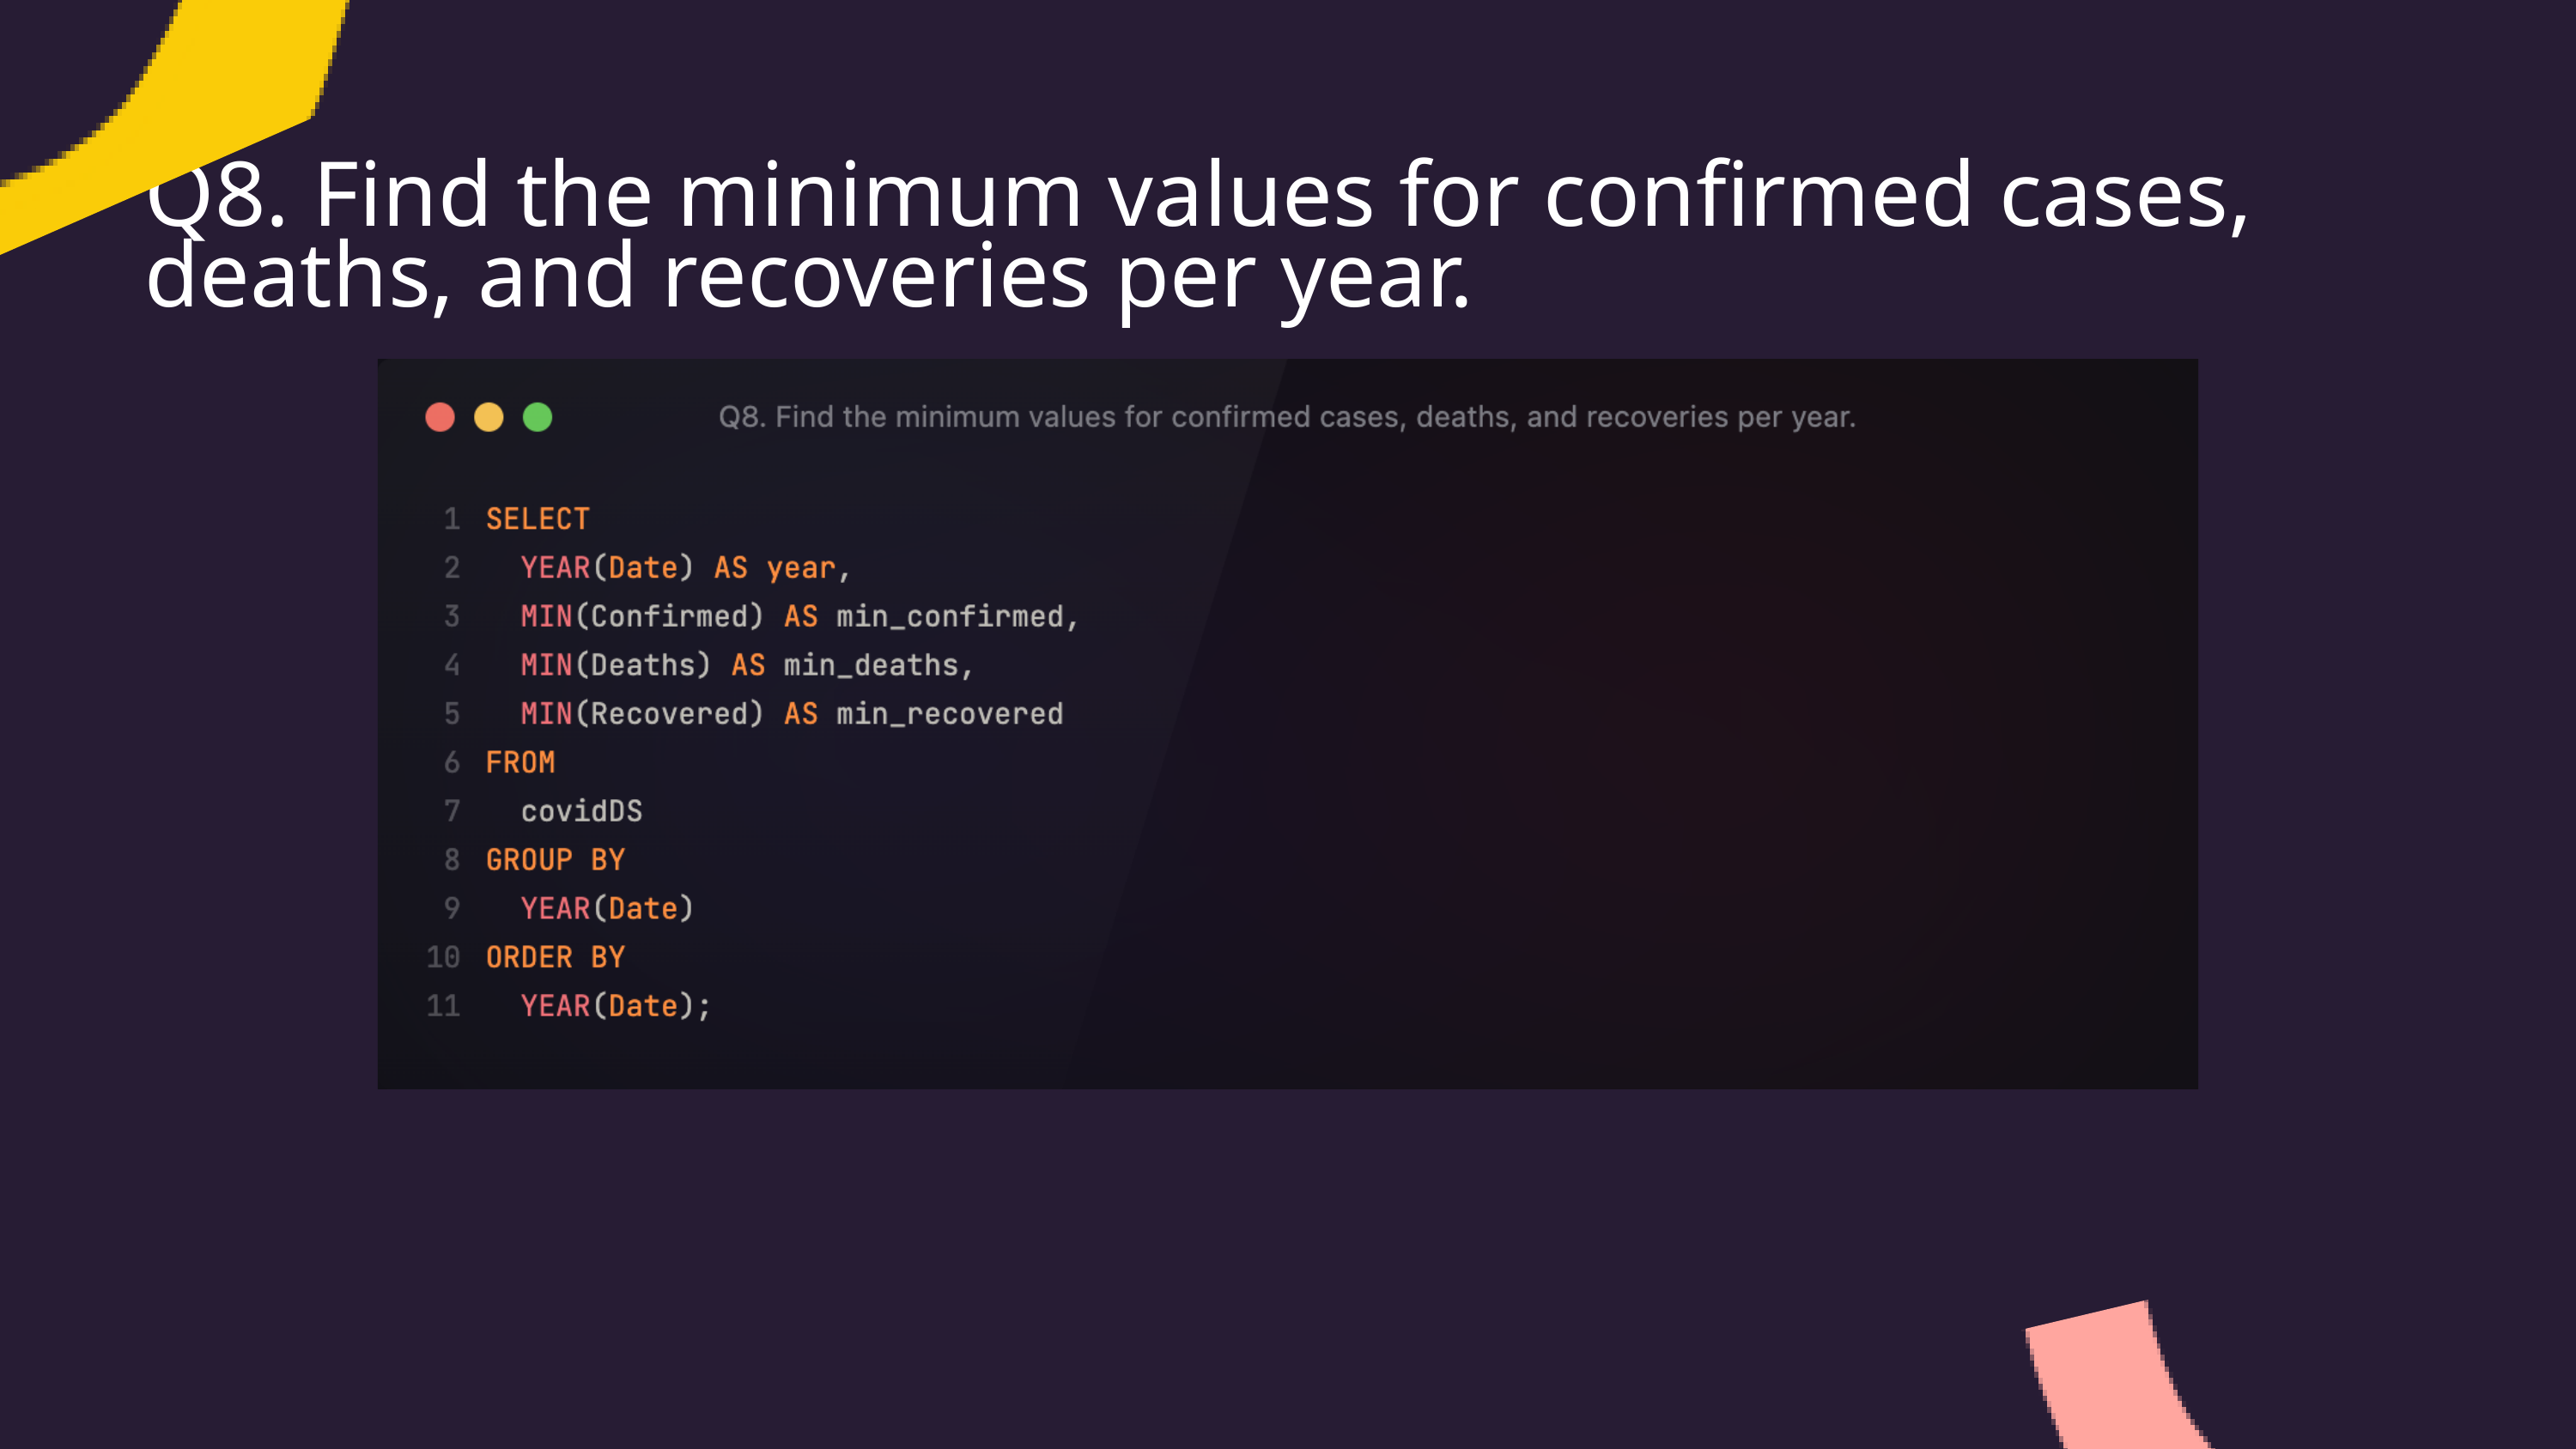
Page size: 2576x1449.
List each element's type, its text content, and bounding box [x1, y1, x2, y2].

text_box Q8. Find the minimum values for confirmed cases, deaths, and recoveries per year. [144, 163, 2432, 325]
text_box [0, 0, 389, 256]
text_box [2008, 1197, 2576, 1449]
text_box [377, 359, 2199, 1089]
